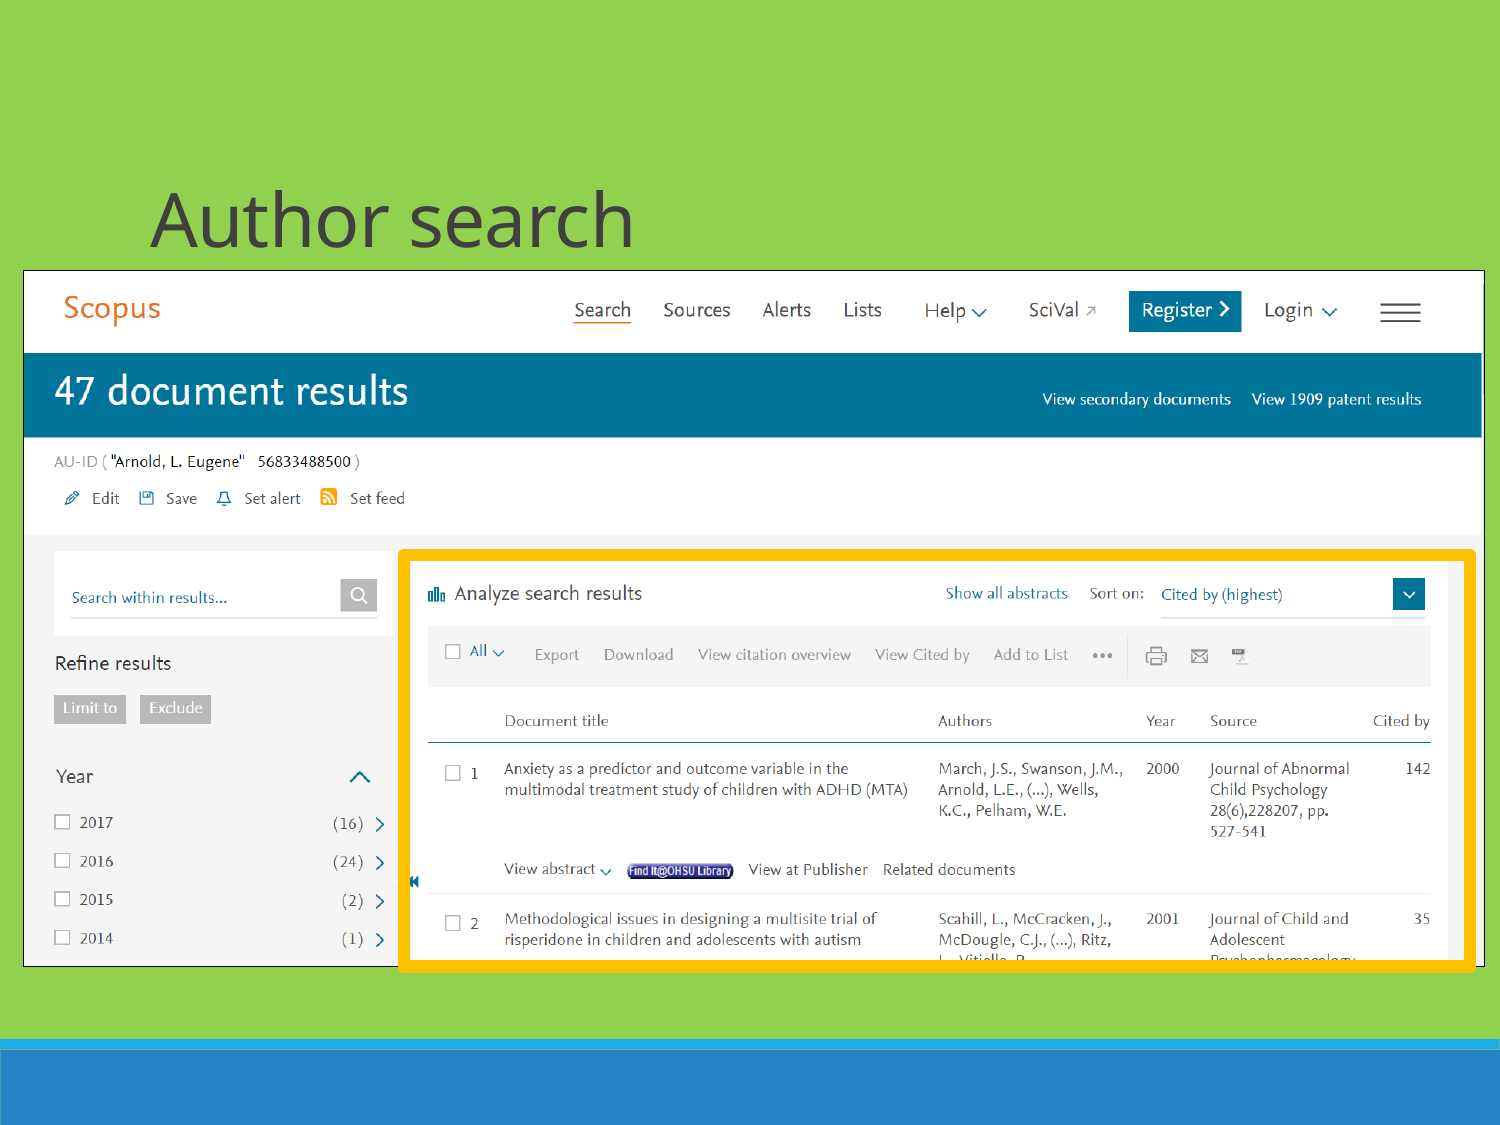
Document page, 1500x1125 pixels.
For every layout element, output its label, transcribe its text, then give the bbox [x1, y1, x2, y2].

picture [22, 270, 1485, 968]
title Author search [135, 175, 1373, 267]
